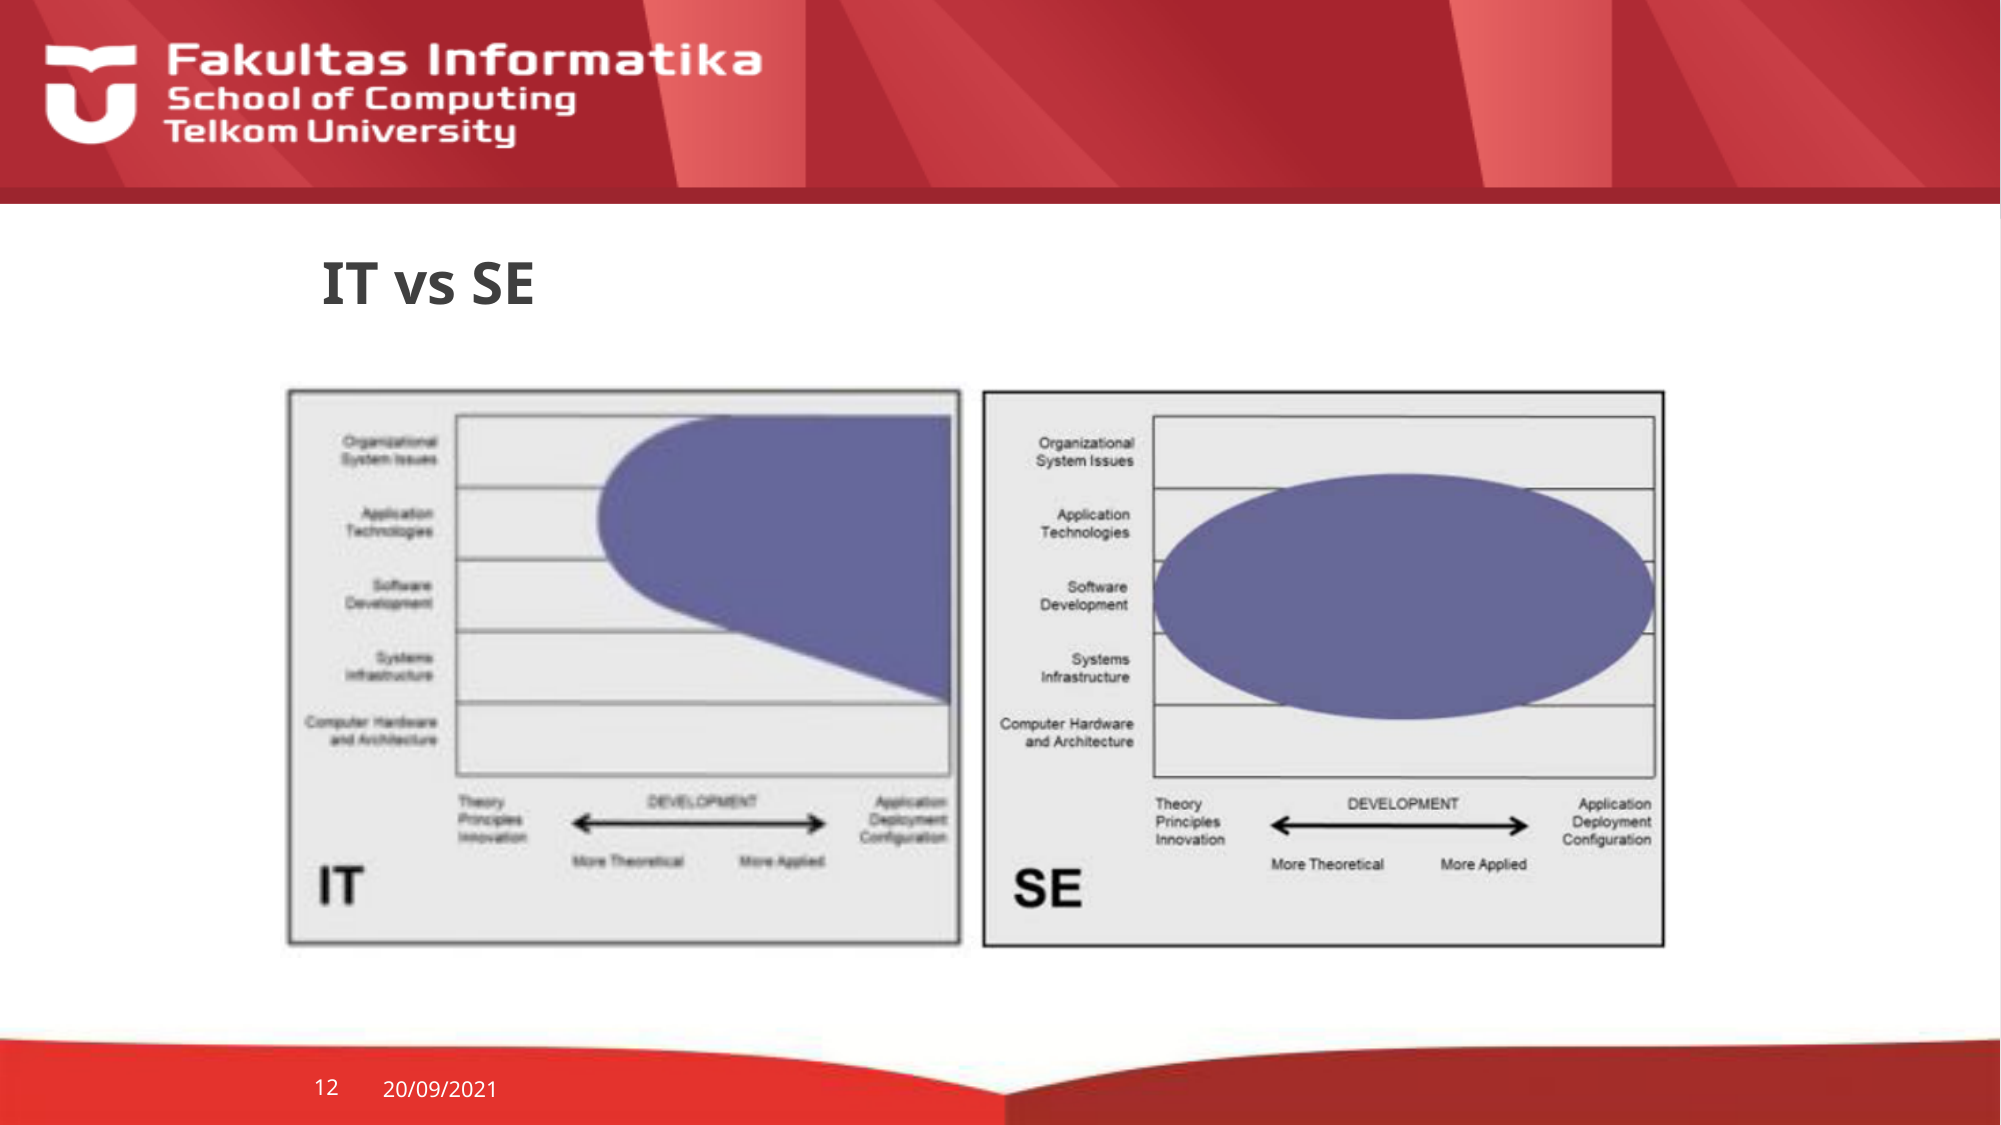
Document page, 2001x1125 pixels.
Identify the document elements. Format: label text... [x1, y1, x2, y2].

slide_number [382, 1058, 653, 1119]
picture [0, 0, 2001, 1125]
slide_number 12 [313, 1058, 373, 1119]
picture [280, 381, 1679, 961]
title IT vs SE [307, 228, 1674, 334]
